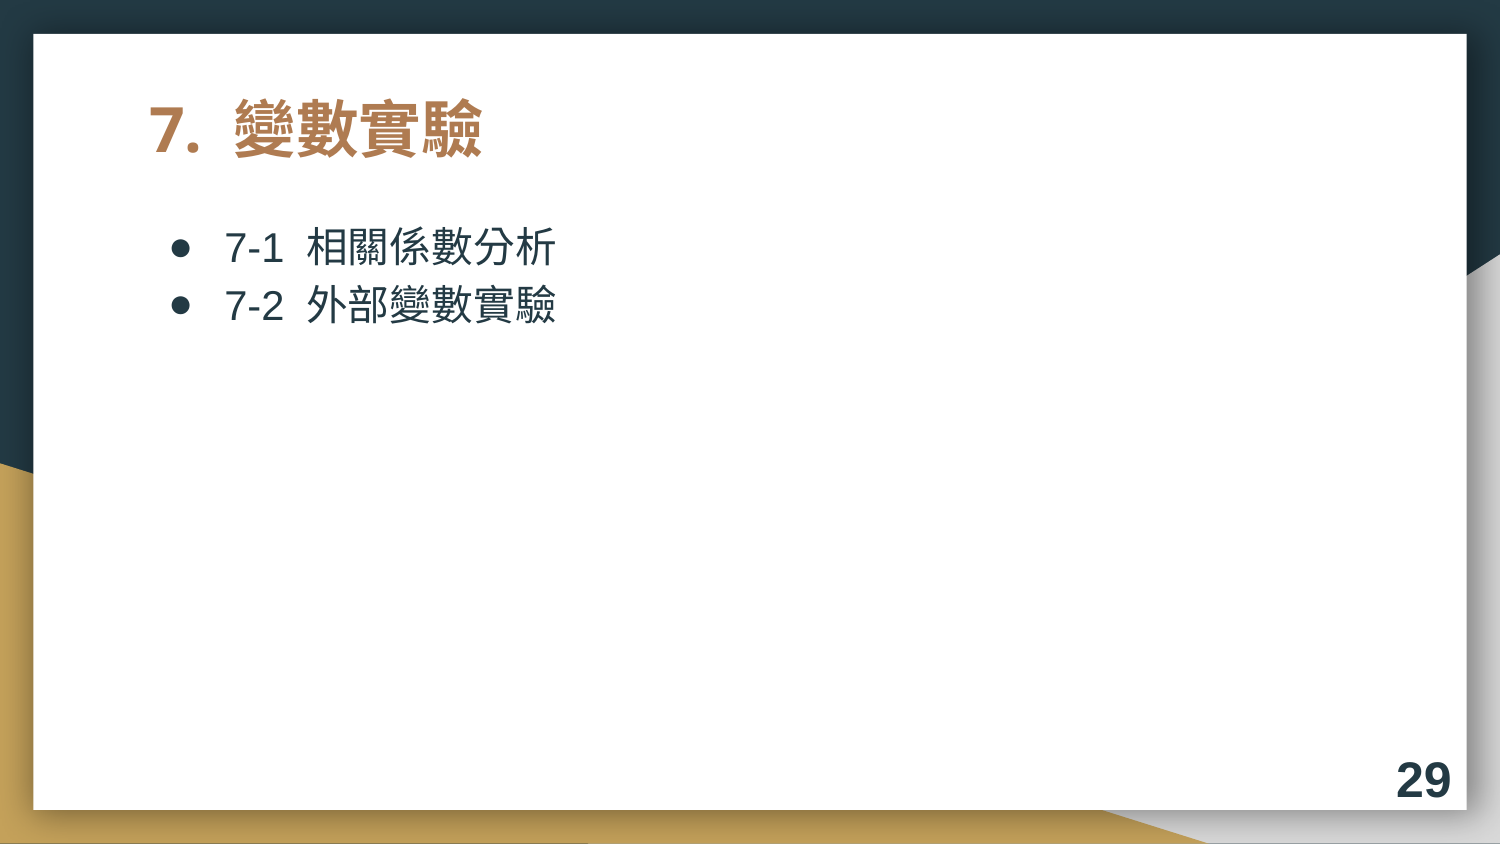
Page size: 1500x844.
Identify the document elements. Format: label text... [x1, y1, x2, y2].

title 7. 變數實驗 [134, 74, 1366, 198]
slide_number 29 [1343, 745, 1467, 810]
list 7-1 相關係數分析 7-2 外部變數實驗 [134, 198, 1366, 746]
